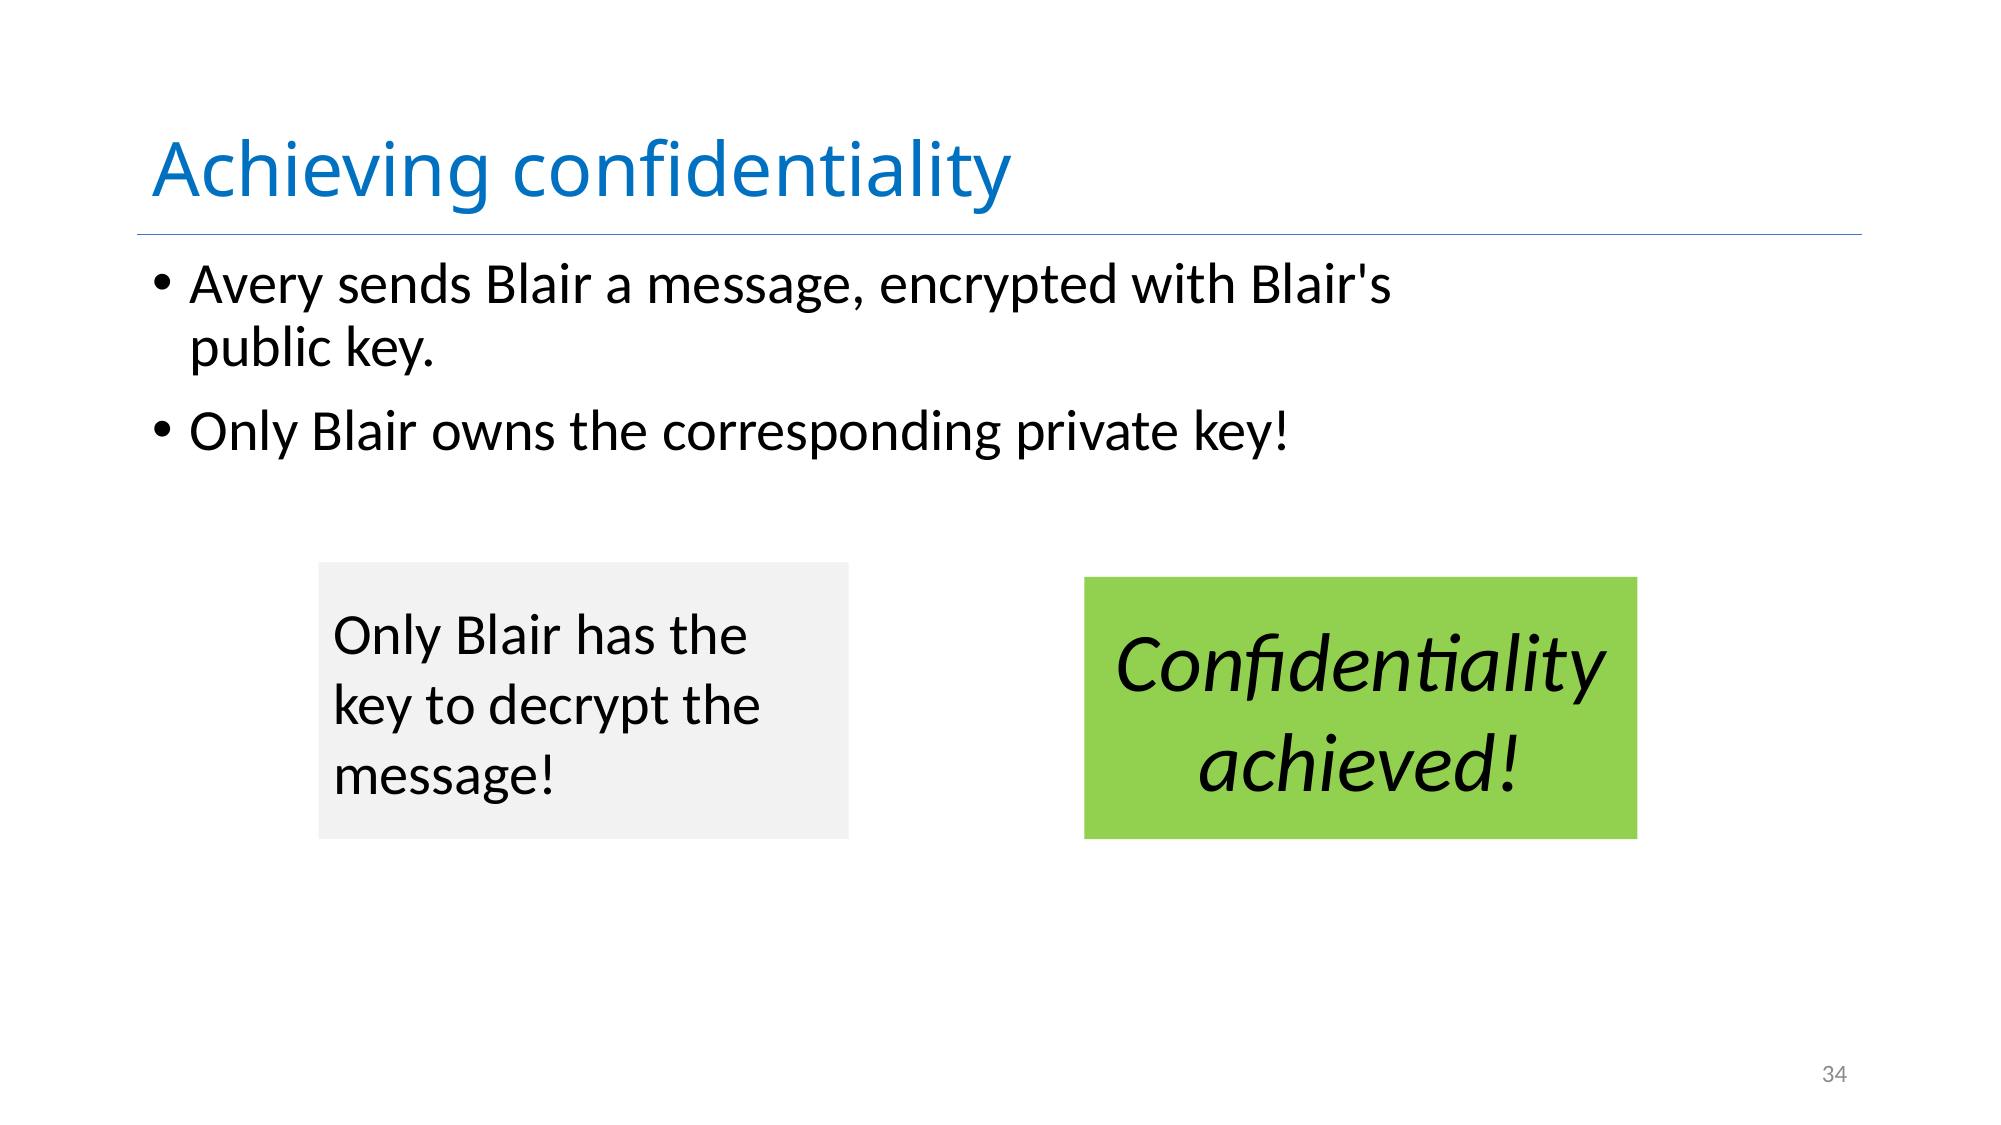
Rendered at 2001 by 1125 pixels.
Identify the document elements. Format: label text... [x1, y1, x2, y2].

list Avery sends Blair a message, encrypted with Blair's public key. Only Blair owns the corresponding private key! [137, 246, 1432, 960]
title Achieving confidentiality [137, 3, 1863, 221]
text_box Only Blair has the key to decrypt the message! [318, 561, 850, 840]
text_box Confidentiality achieved! [1083, 576, 1638, 840]
slide_number 34 [1412, 1042, 1863, 1103]
